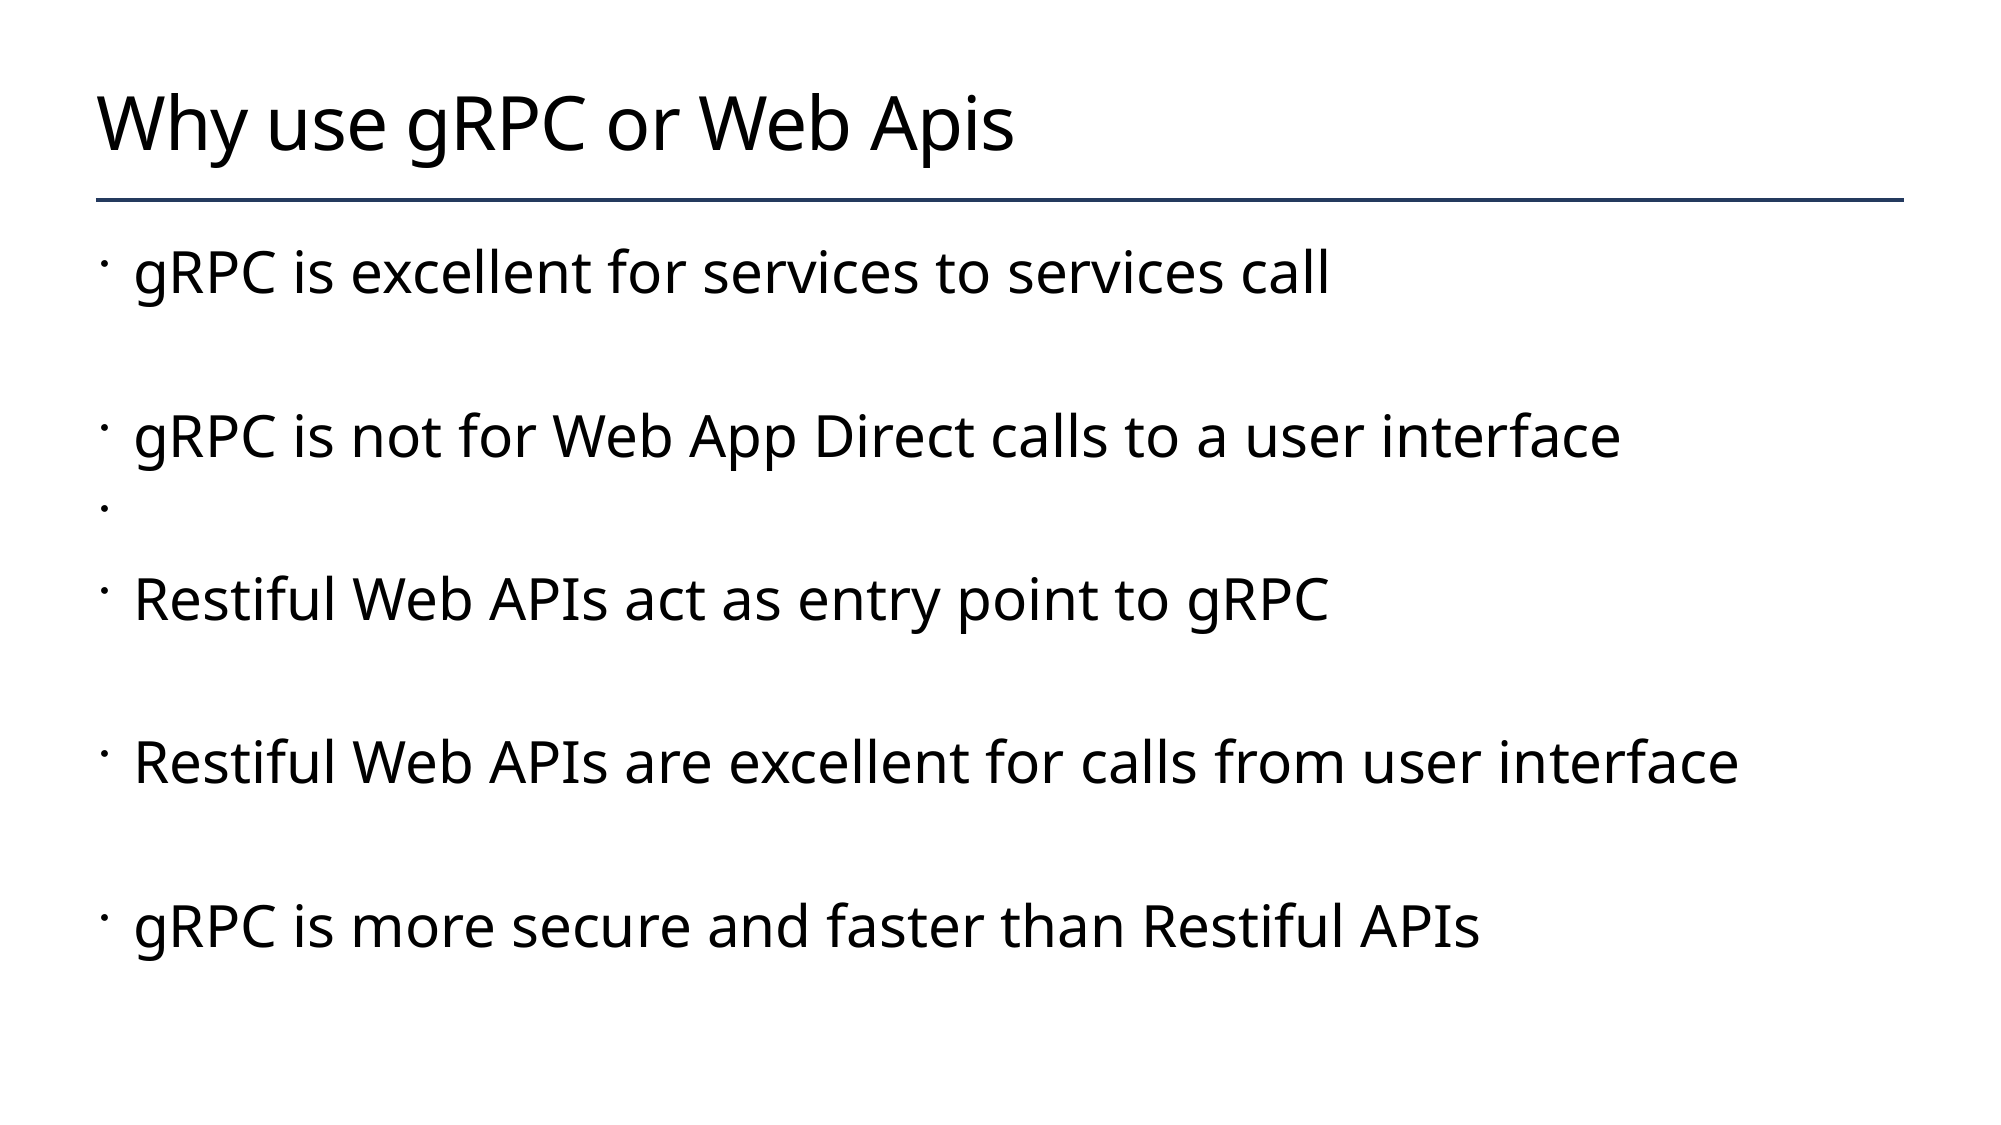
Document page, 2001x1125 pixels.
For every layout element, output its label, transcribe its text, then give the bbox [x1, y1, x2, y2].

title Why use gRPC or Web Apis [96, 75, 1904, 166]
list gRPC is excellent for services to services call gRPC is not for Web App Direct calls to a user interface Restiful Web APIs act as entry point to gRPC Restiful Web APIs are excellent for calls from user interface gRPC is more secure and faster than Restiful APIs [95, 235, 1904, 985]
